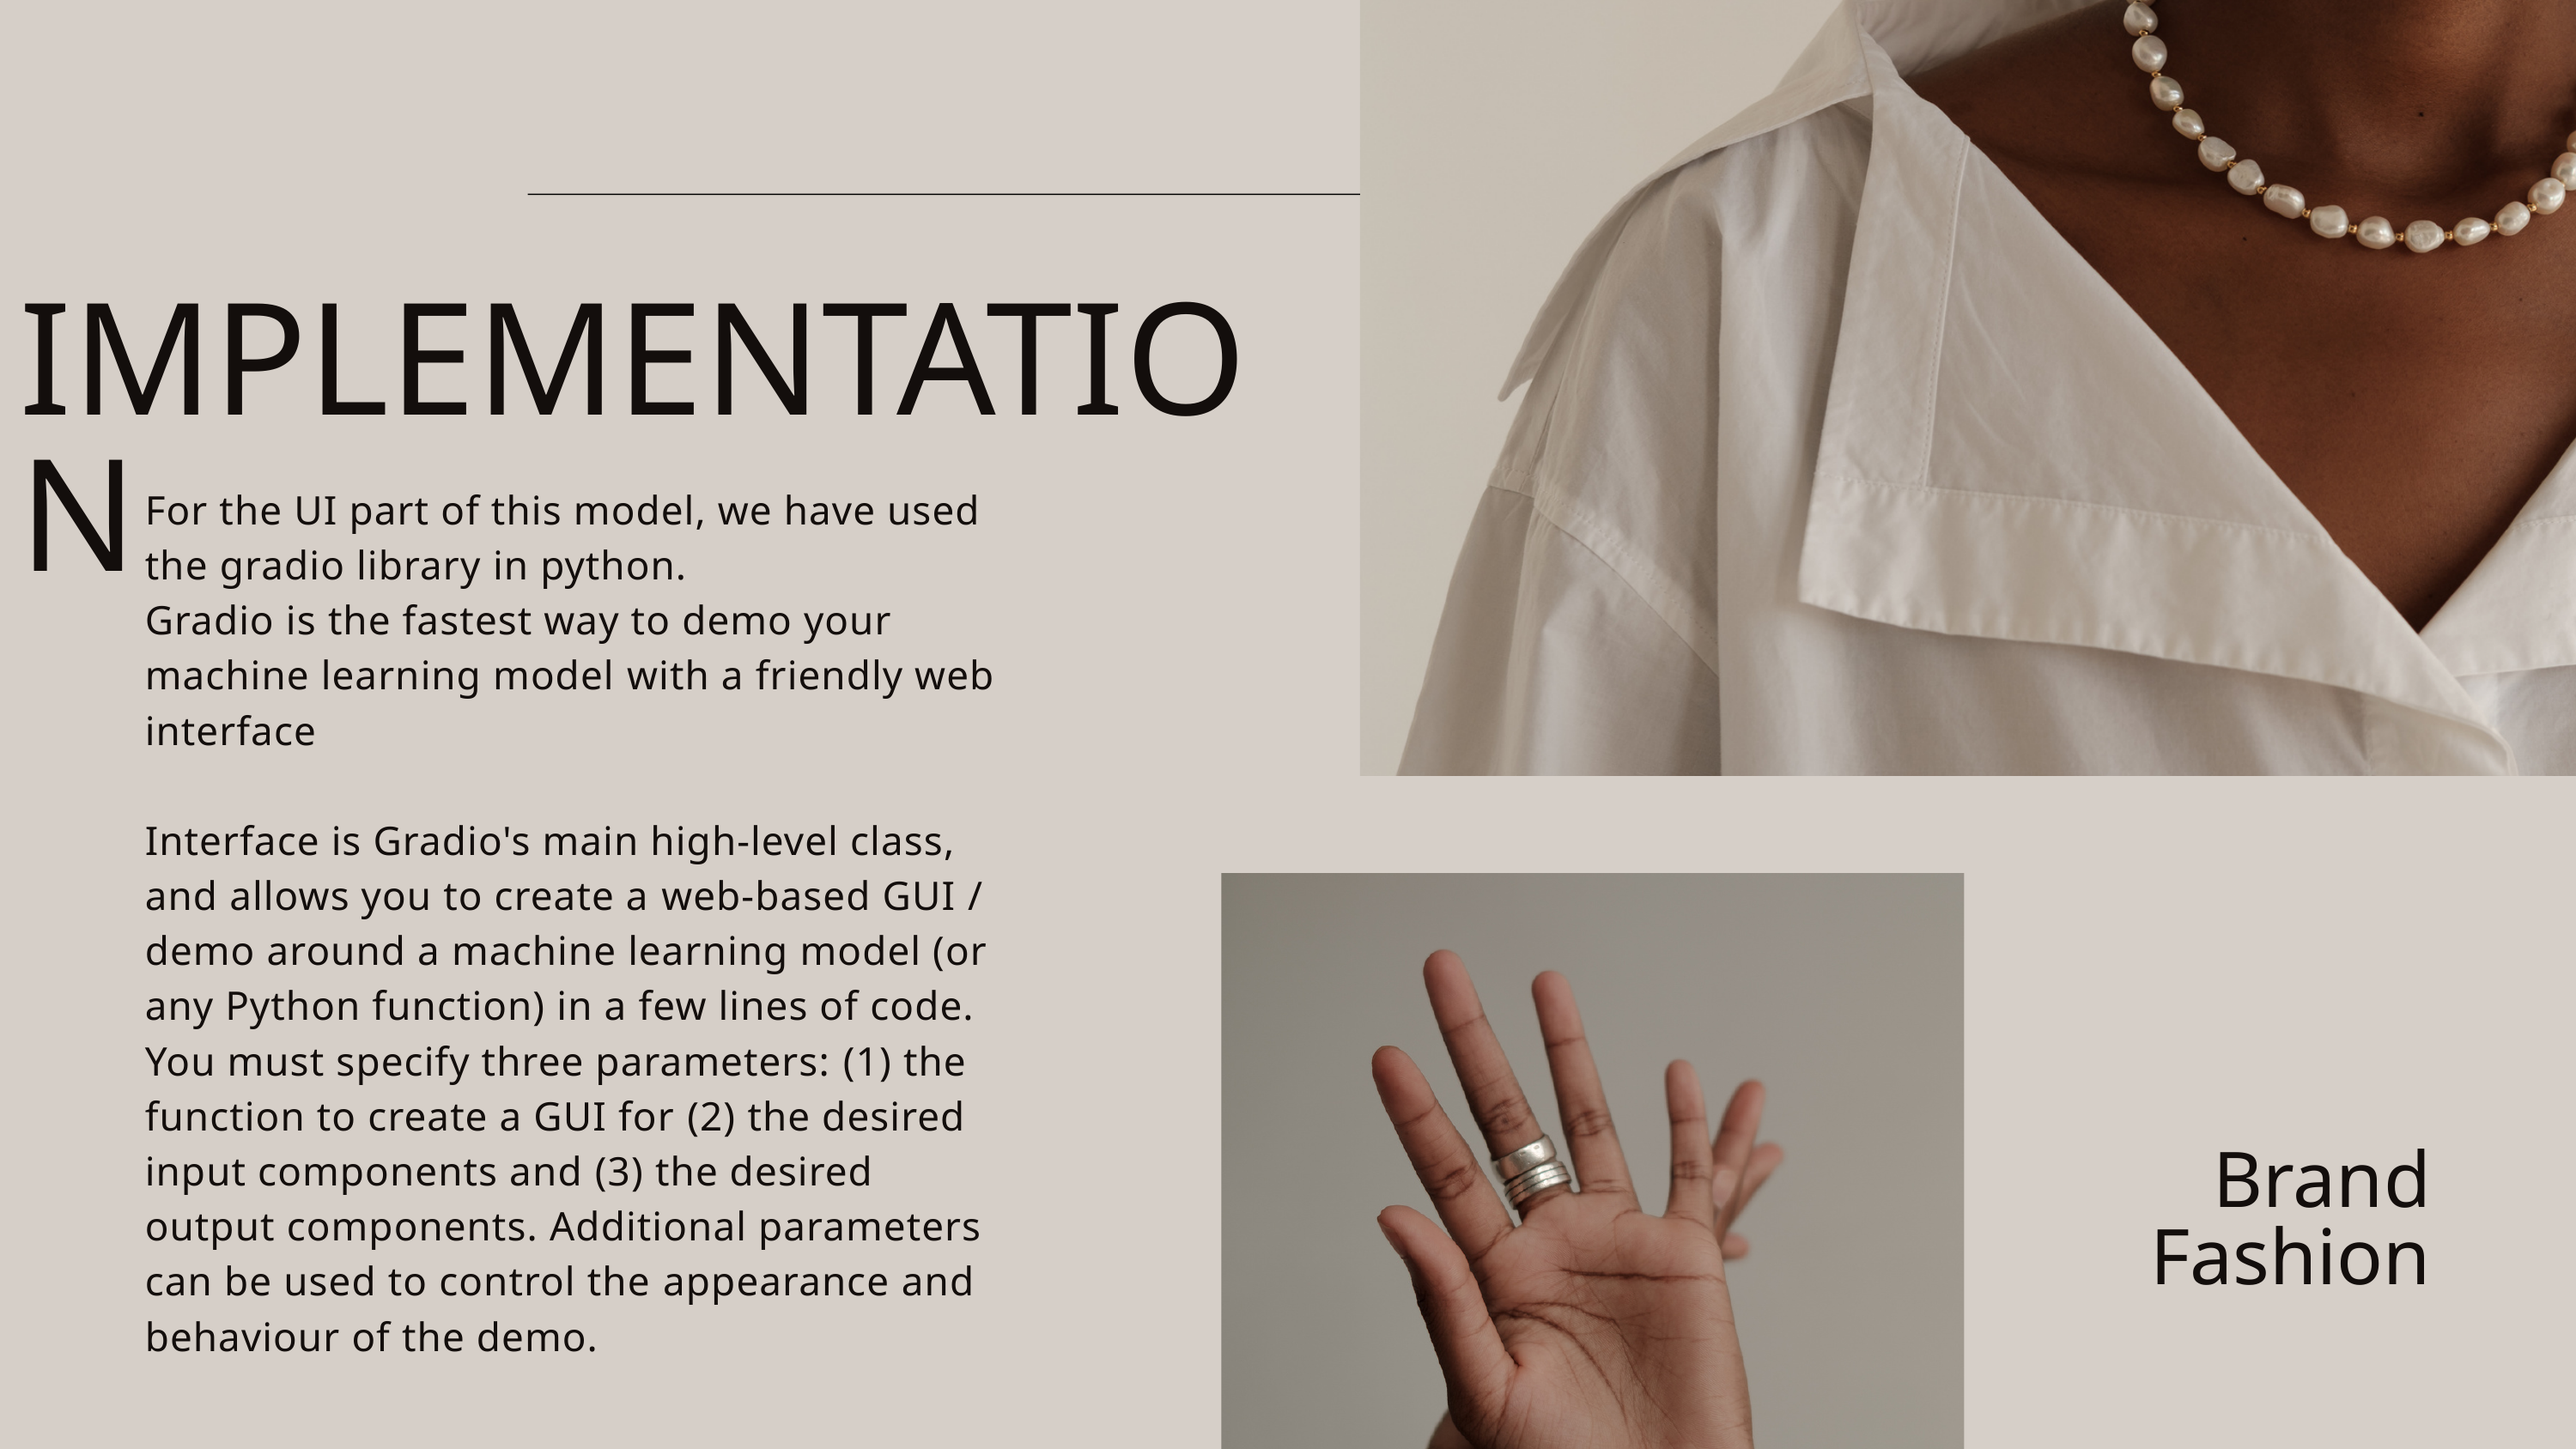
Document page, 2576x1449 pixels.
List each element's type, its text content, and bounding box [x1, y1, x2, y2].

text_box IMPLEMENTATION [19, 290, 1355, 603]
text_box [1221, 873, 1965, 1449]
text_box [1359, 0, 2576, 776]
text_box Brand Fashion [2057, 1146, 2432, 1300]
text_box For the UI part of this model, we have used the gradio library in python. Gradio is the fastest way to demo your machine learning model with a friendly web interface Interface is Gradio's main high-level class, and allows you to create a web-based GUI / demo around a machine learning model (or any Python function) in a few lines of code. You must specify three parameters: (1) the function to create a GUI for (2) the desired input components and (3) the desired output components. Additional parameters can be used to control the appearance and behaviour of the demo. [144, 477, 1007, 1415]
